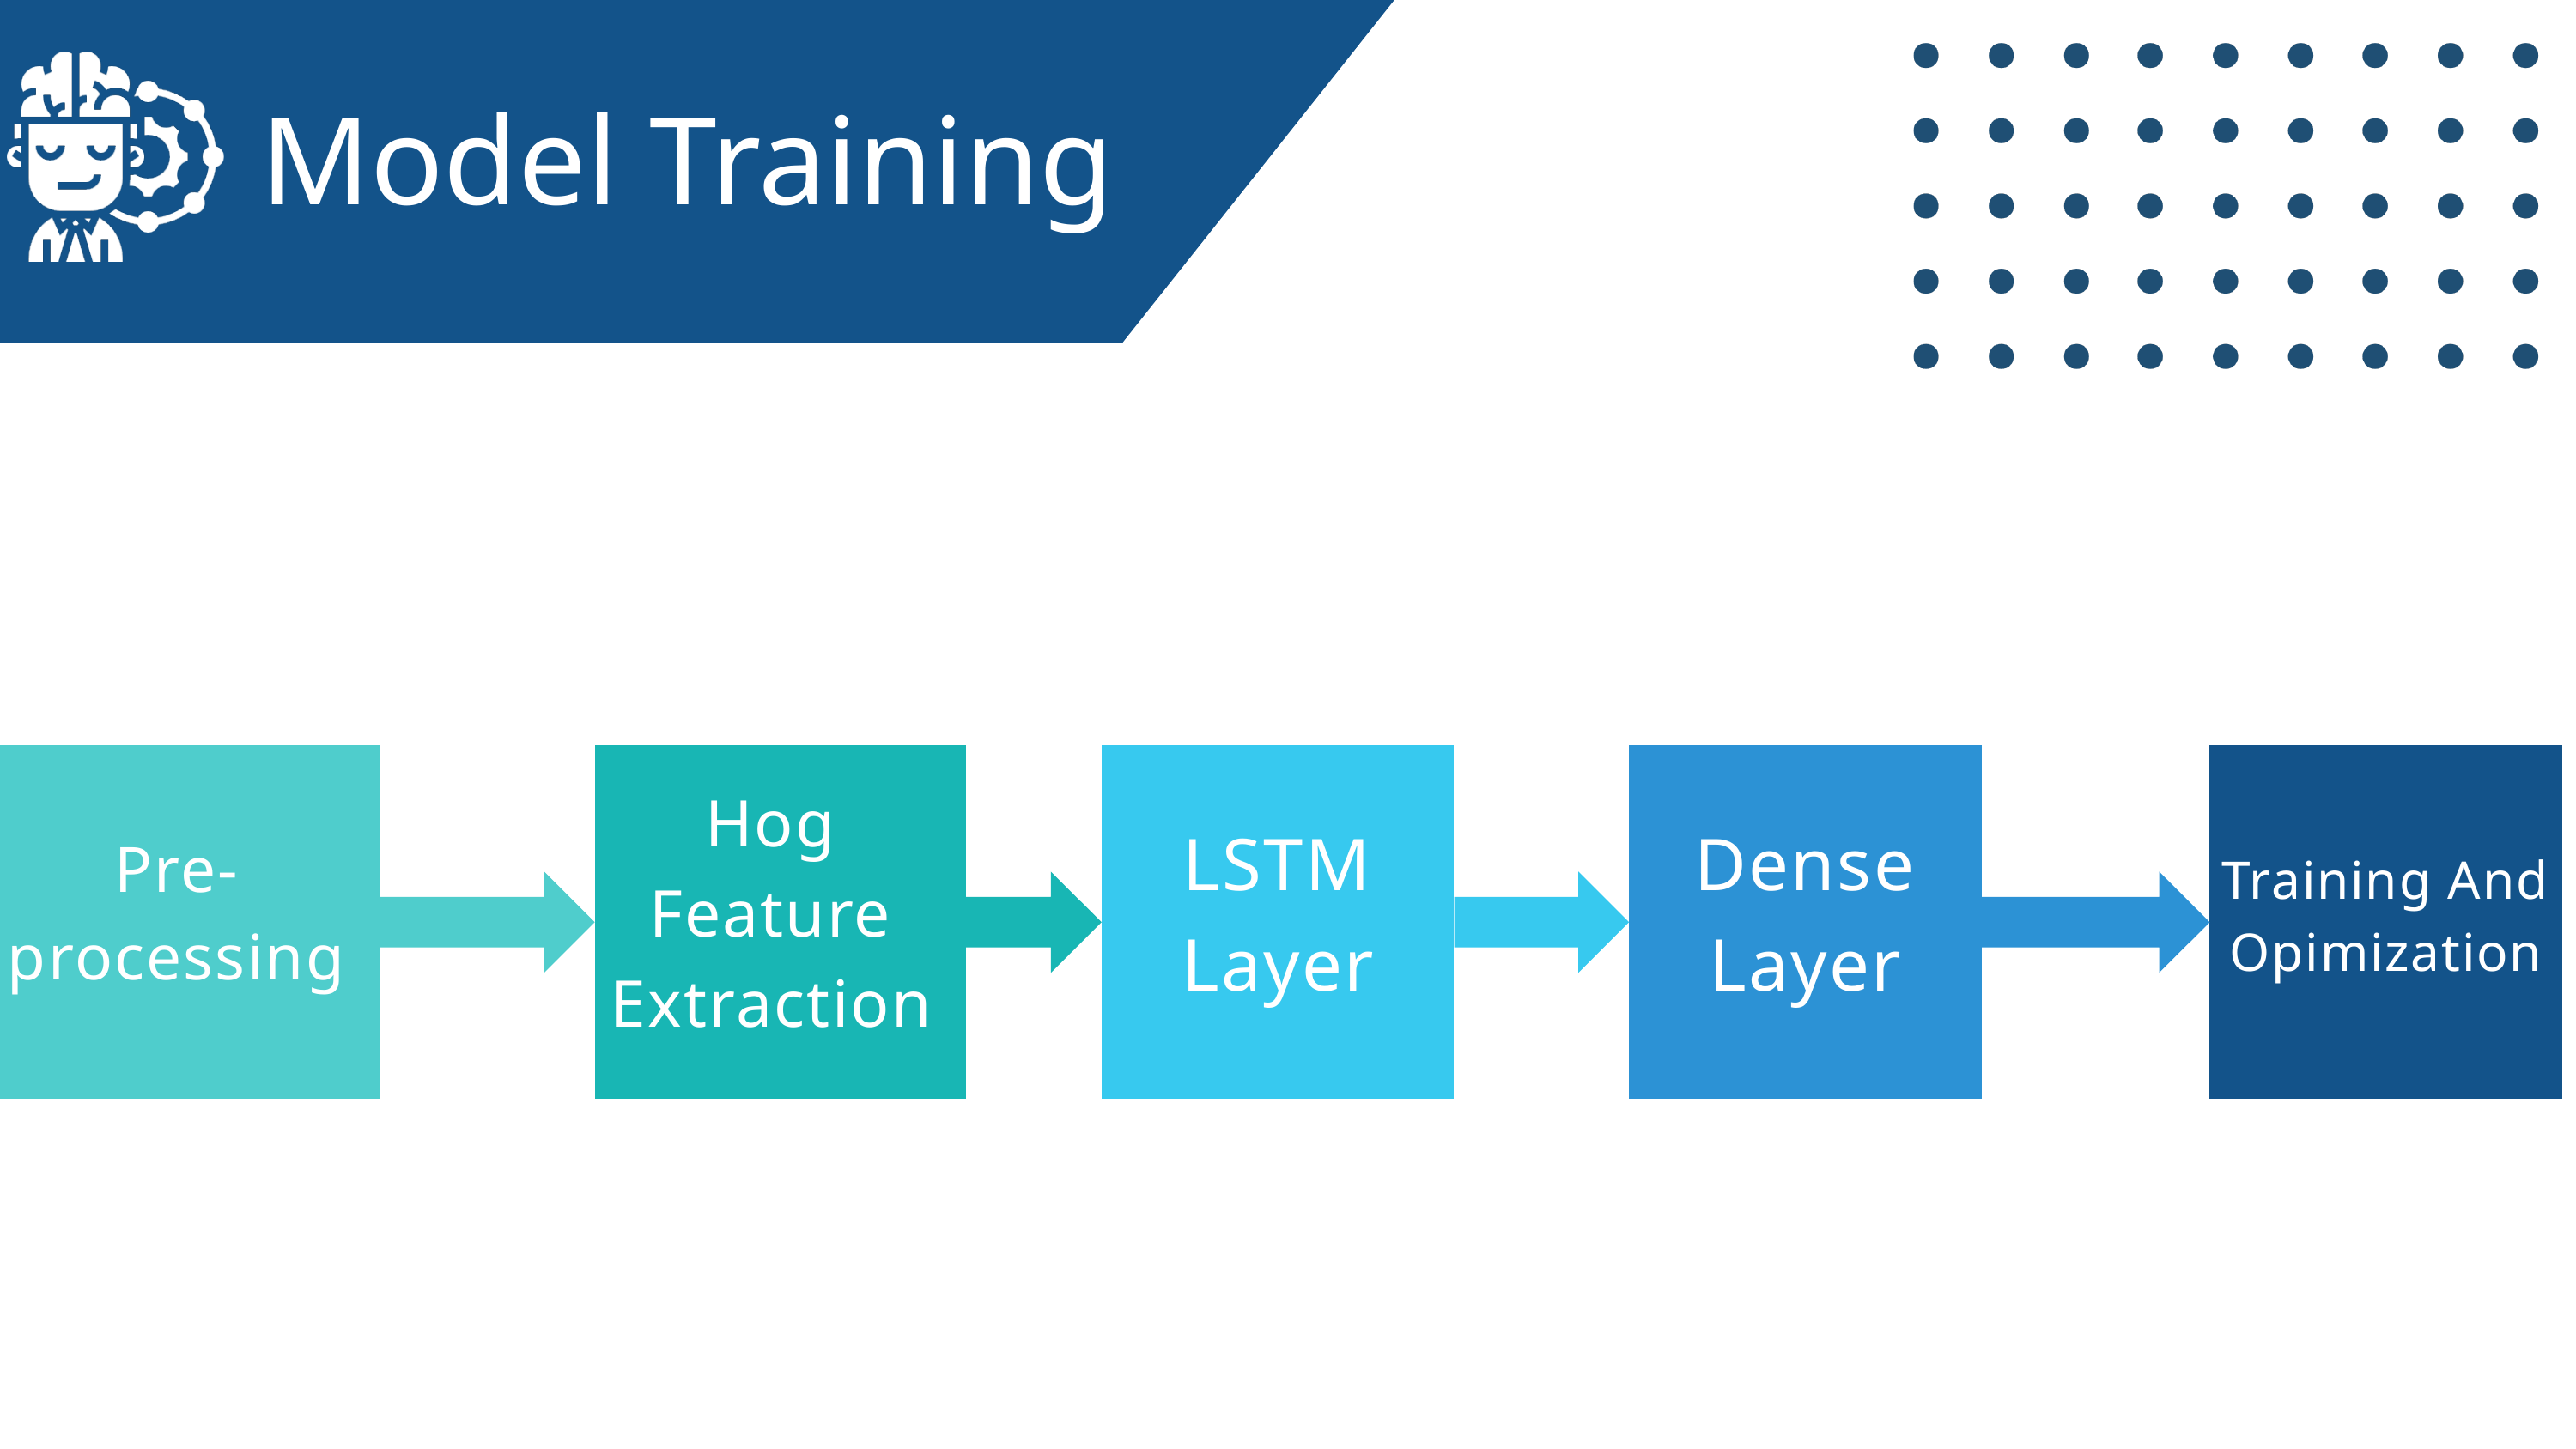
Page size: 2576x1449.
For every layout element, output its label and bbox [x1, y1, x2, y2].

text_box [0, 744, 2563, 1100]
text_box [0, 0, 1418, 343]
text_box [1913, 0, 2576, 369]
